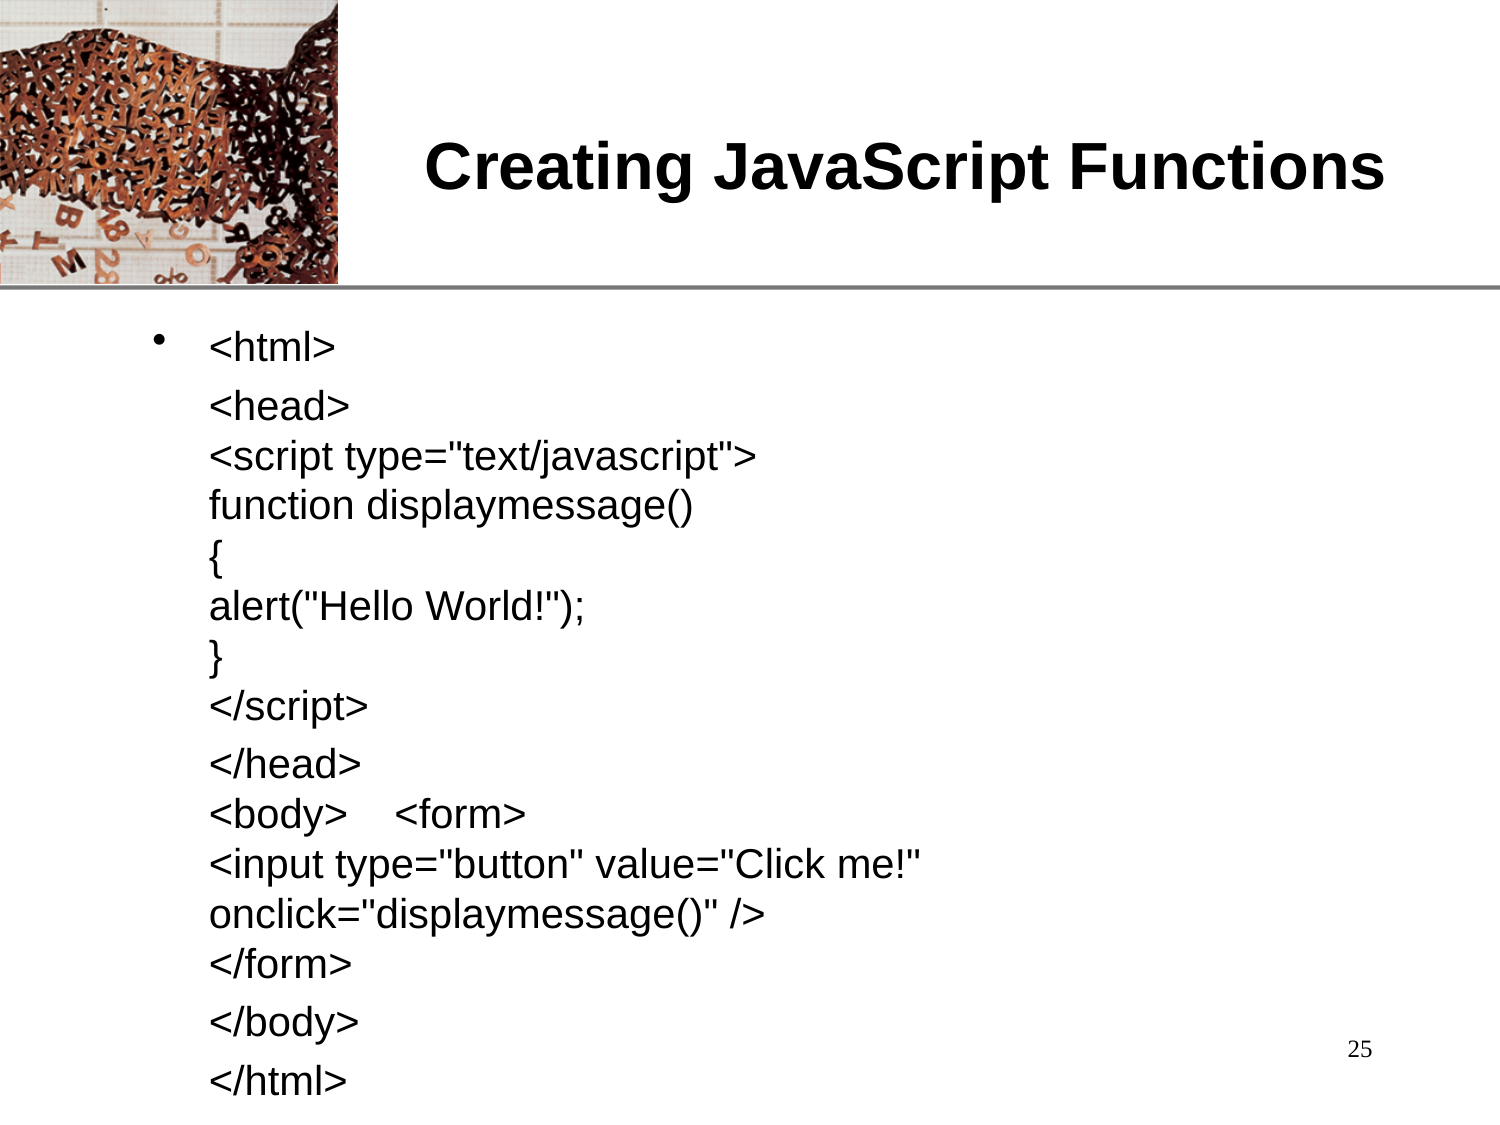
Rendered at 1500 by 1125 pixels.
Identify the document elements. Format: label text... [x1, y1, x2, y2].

picture [0, 0, 338, 284]
title Creating JavaScript Functions [337, 62, 1476, 263]
list <html> <head> <script type="text/javascript"> function displaymessage() { alert("Hello World!"); } </script> </head> <body> <form> <input type="button" value="Click me!" onclick="displaymessage()" /> </form> </body> </html> [137, 312, 1413, 1101]
